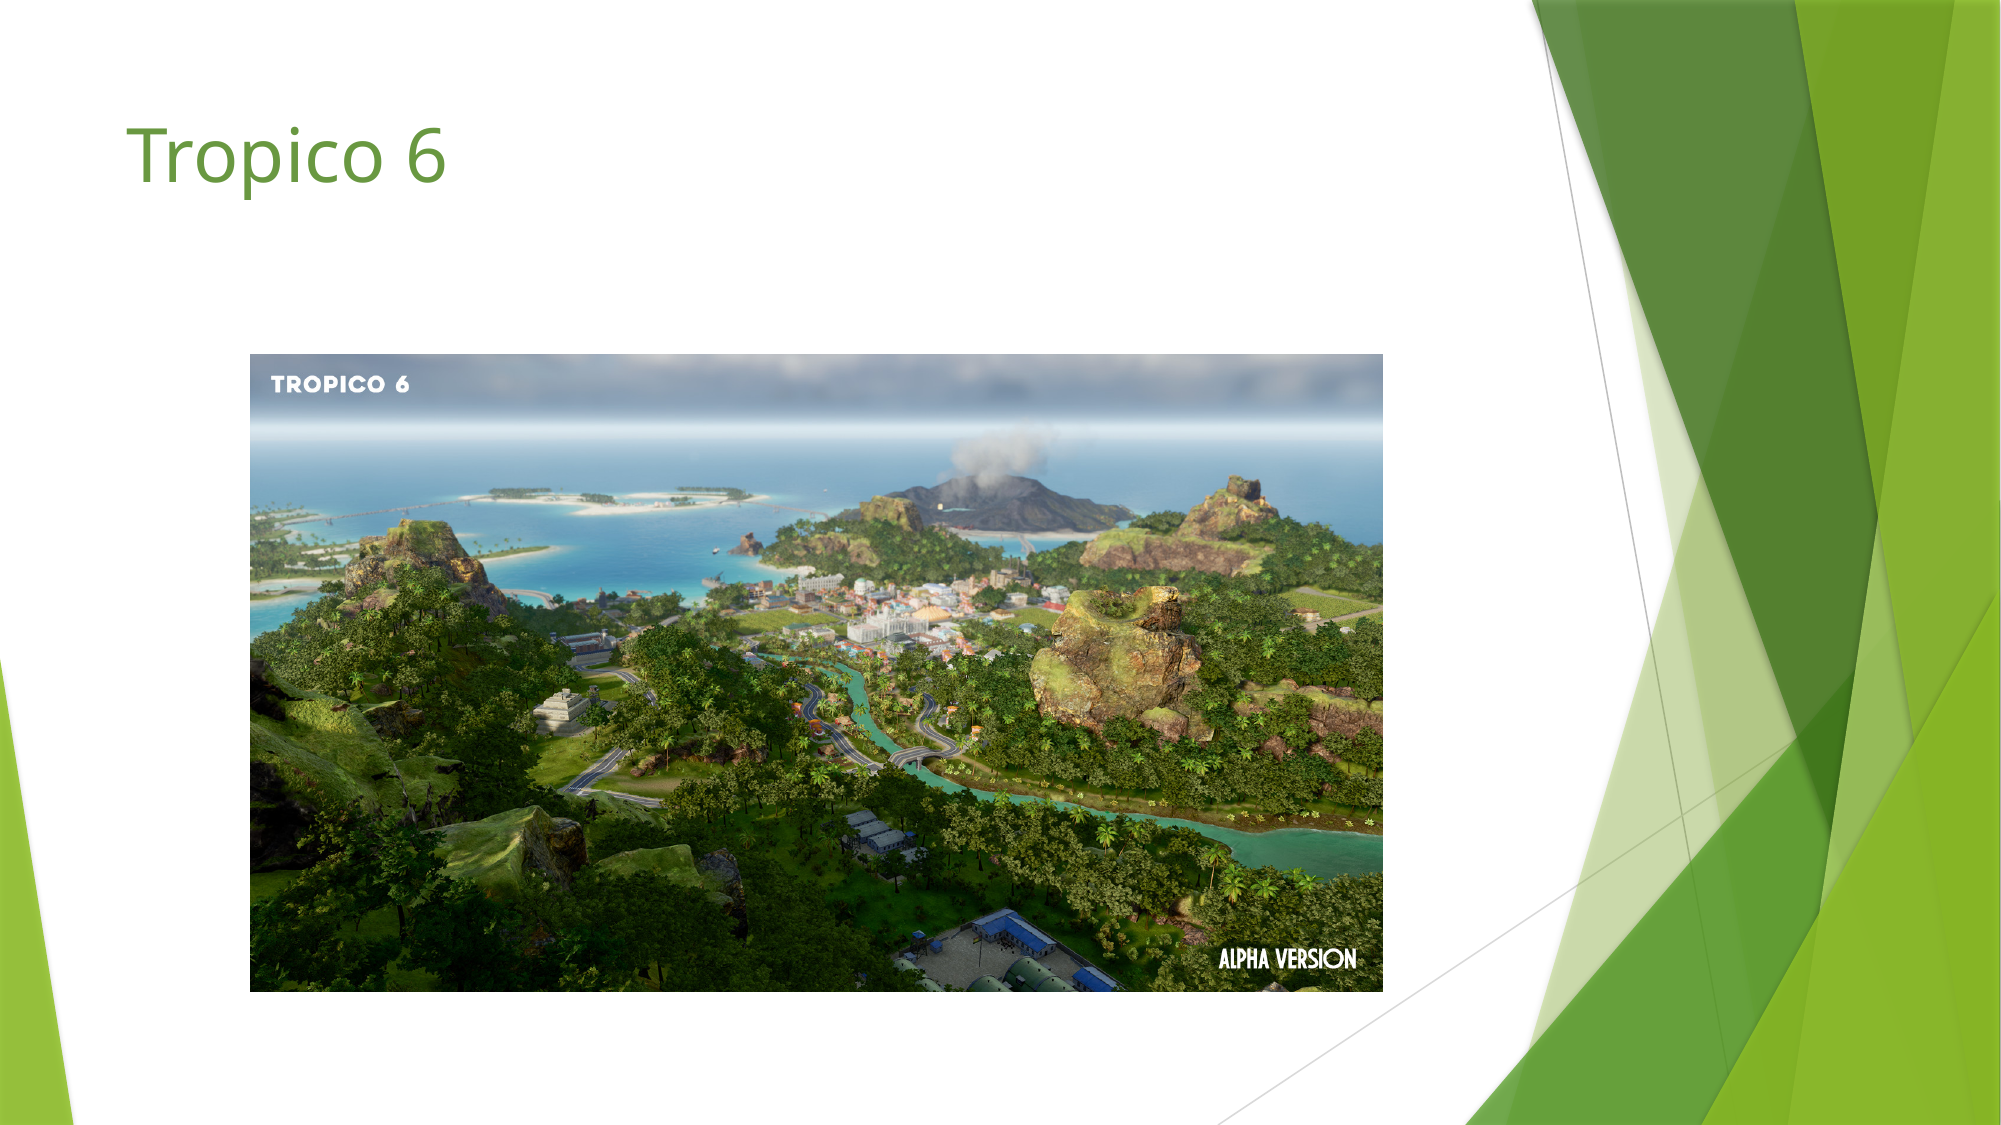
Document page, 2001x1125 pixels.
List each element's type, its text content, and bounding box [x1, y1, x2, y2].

title Tropico 6 [111, 99, 1522, 317]
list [249, 353, 1383, 992]
